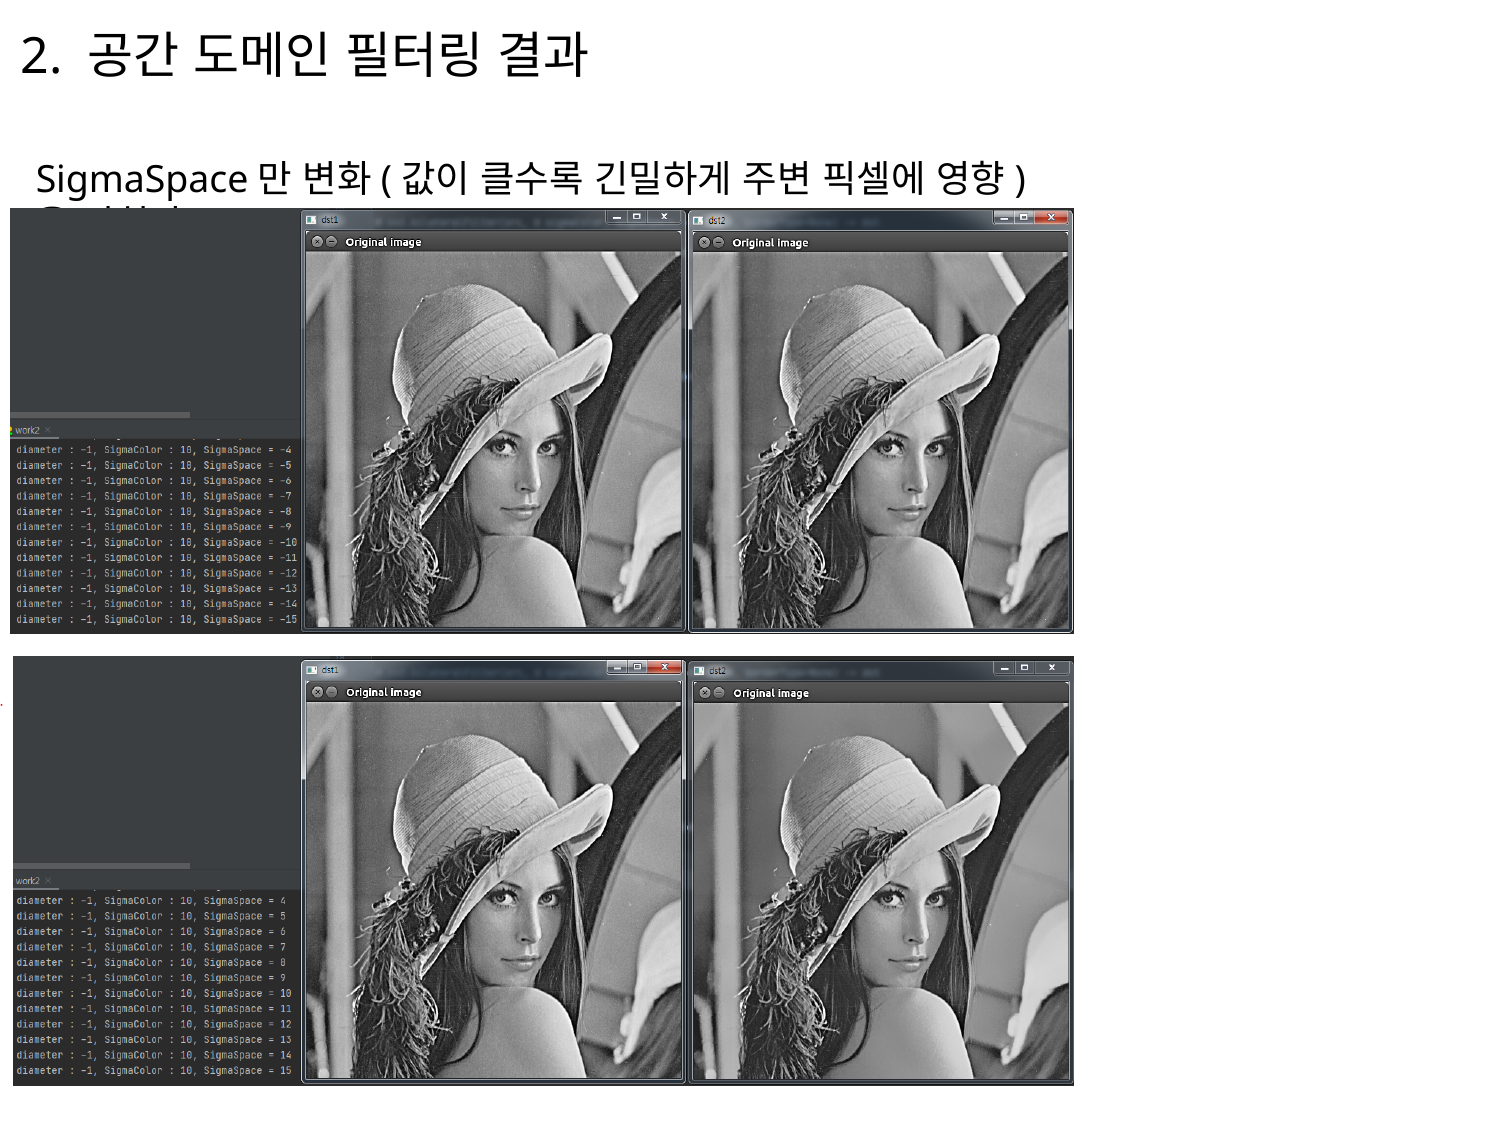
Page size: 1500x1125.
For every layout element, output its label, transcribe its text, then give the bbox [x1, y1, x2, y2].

picture [0, 656, 1075, 1086]
text_box 2. 공간 도메인 필터링 결과 [5, 0, 1356, 135]
text_box SigmaSpace만 변화(값이 클수록 긴밀하게 주변 픽셀에 영향)을 미친다.) [21, 147, 1074, 207]
picture [9, 207, 1075, 634]
